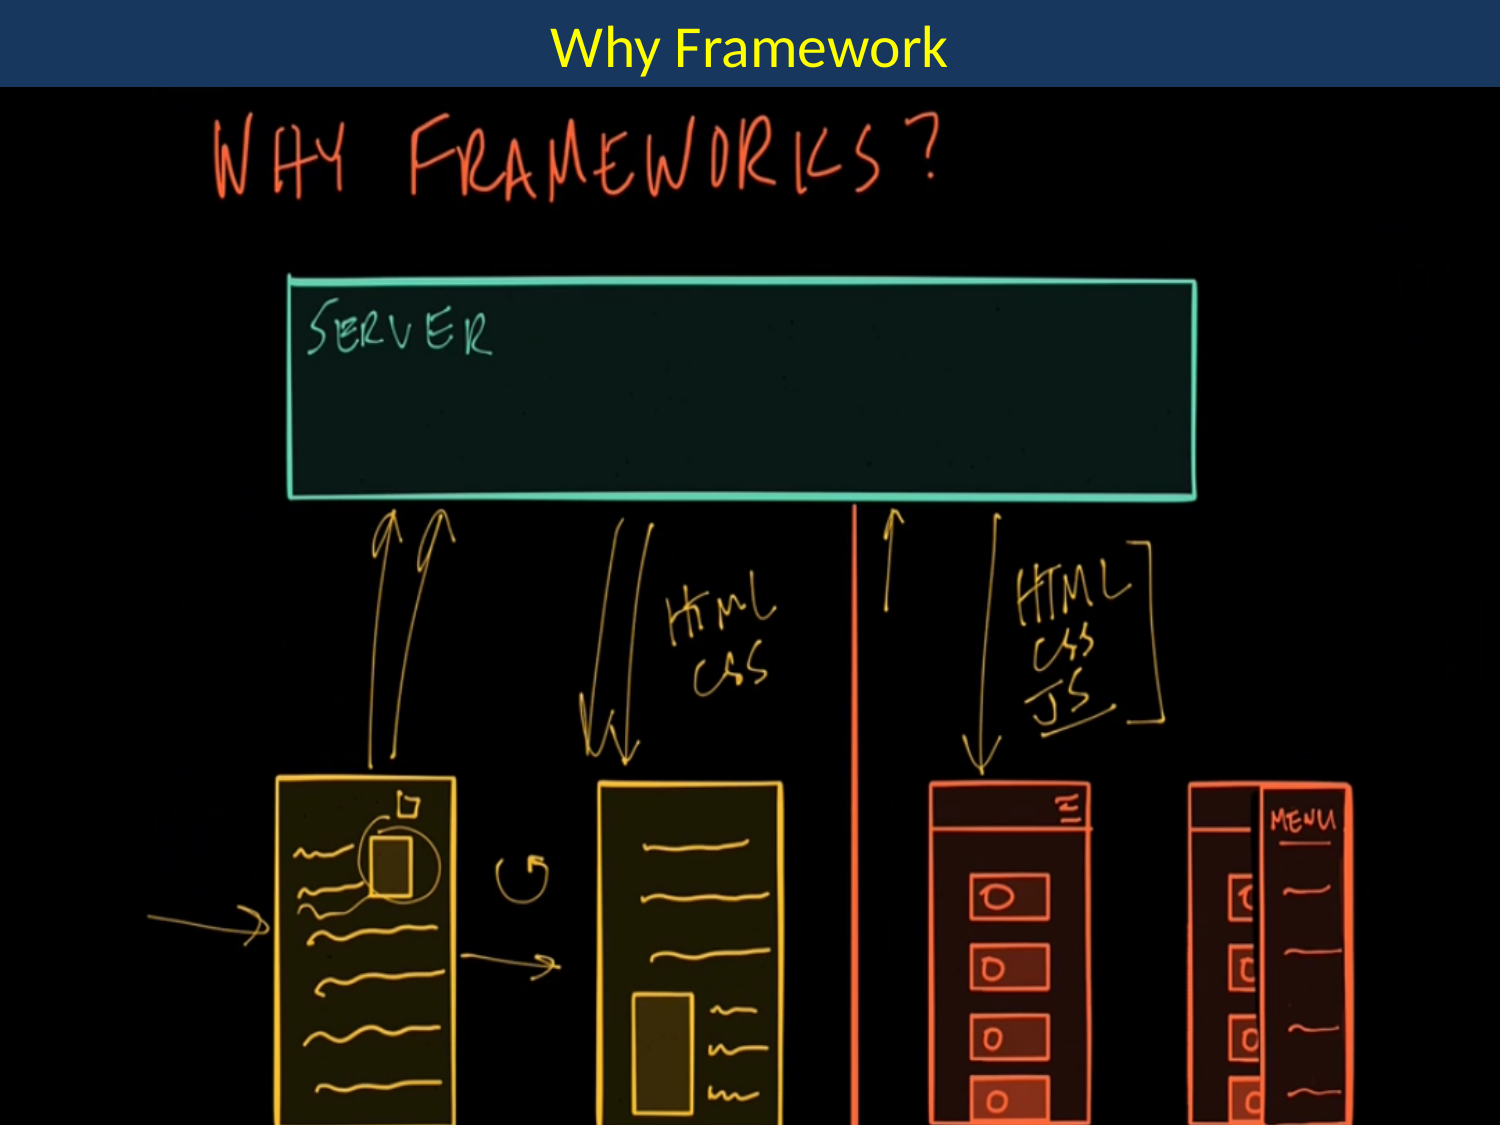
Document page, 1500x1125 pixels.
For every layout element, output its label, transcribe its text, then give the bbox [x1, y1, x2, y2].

picture [0, 87, 1500, 1125]
title Why Framework [0, 0, 1500, 85]
